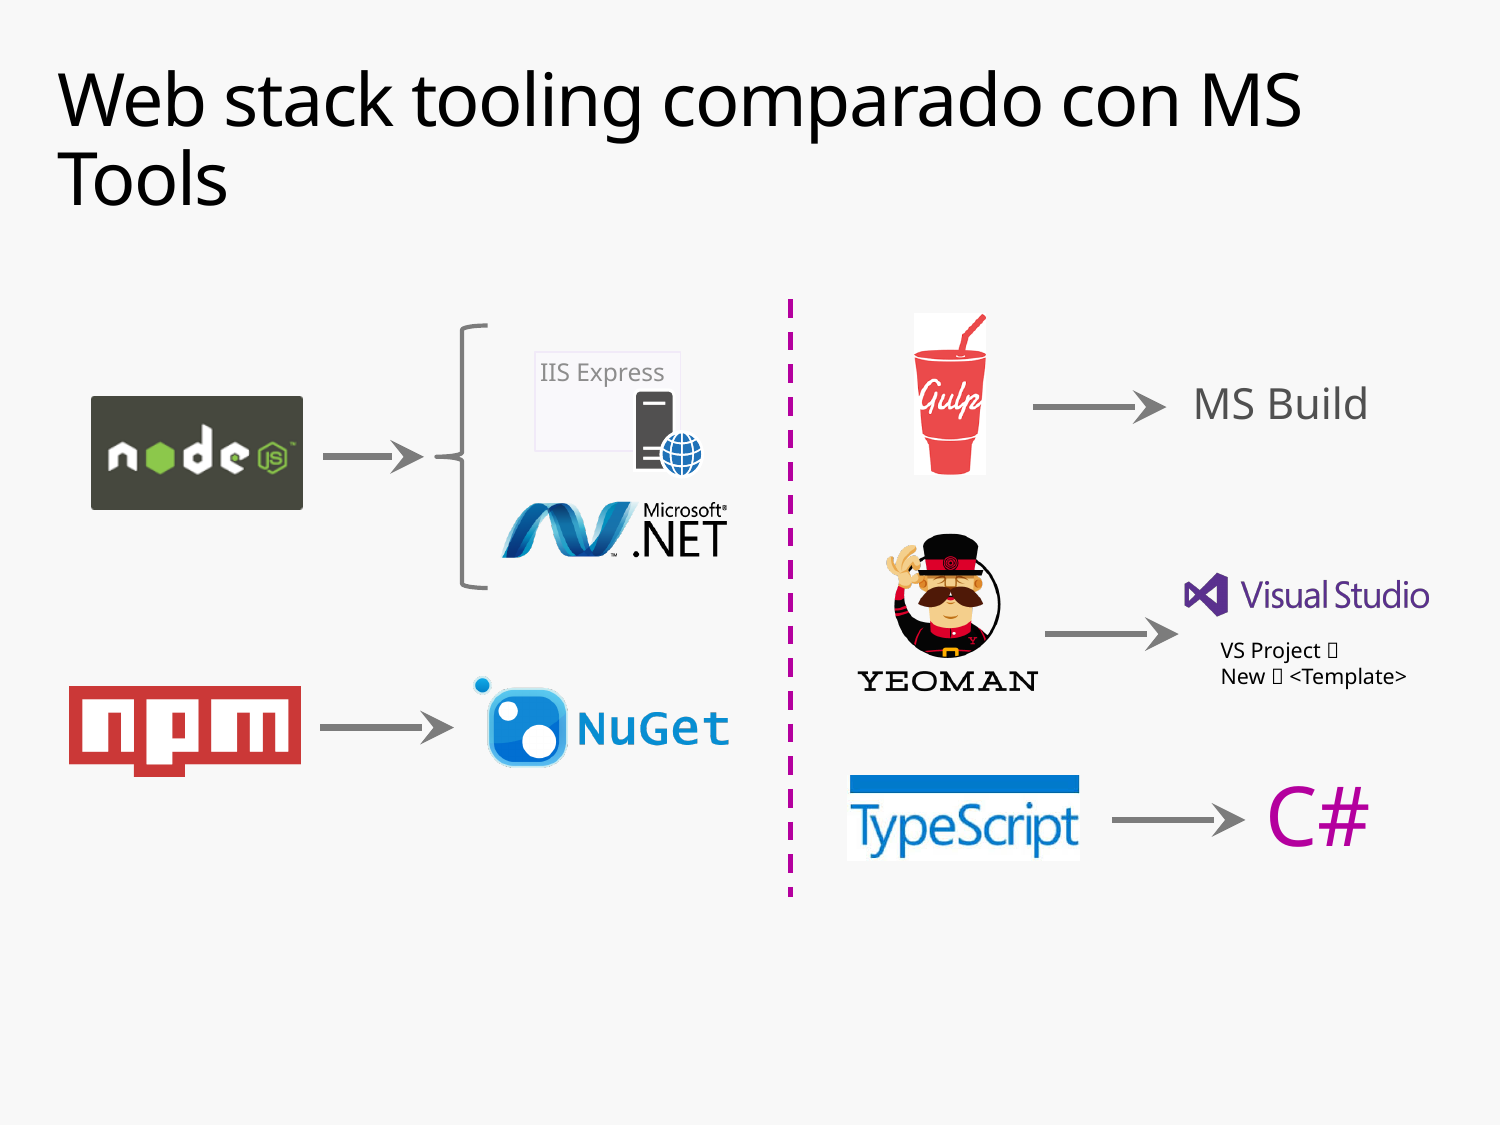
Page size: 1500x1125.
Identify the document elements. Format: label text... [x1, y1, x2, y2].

picture [473, 675, 733, 771]
picture [846, 775, 1080, 862]
text_box C# [1243, 756, 1394, 882]
picture [499, 501, 727, 558]
picture [914, 313, 987, 476]
text_box MS Build [1170, 365, 1392, 447]
picture [846, 529, 1046, 702]
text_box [534, 351, 705, 480]
picture [69, 686, 301, 777]
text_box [1166, 554, 1453, 698]
title Web stack tooling comparado con MS Tools [33, 47, 1468, 196]
text_box [435, 324, 488, 589]
picture [91, 396, 303, 511]
